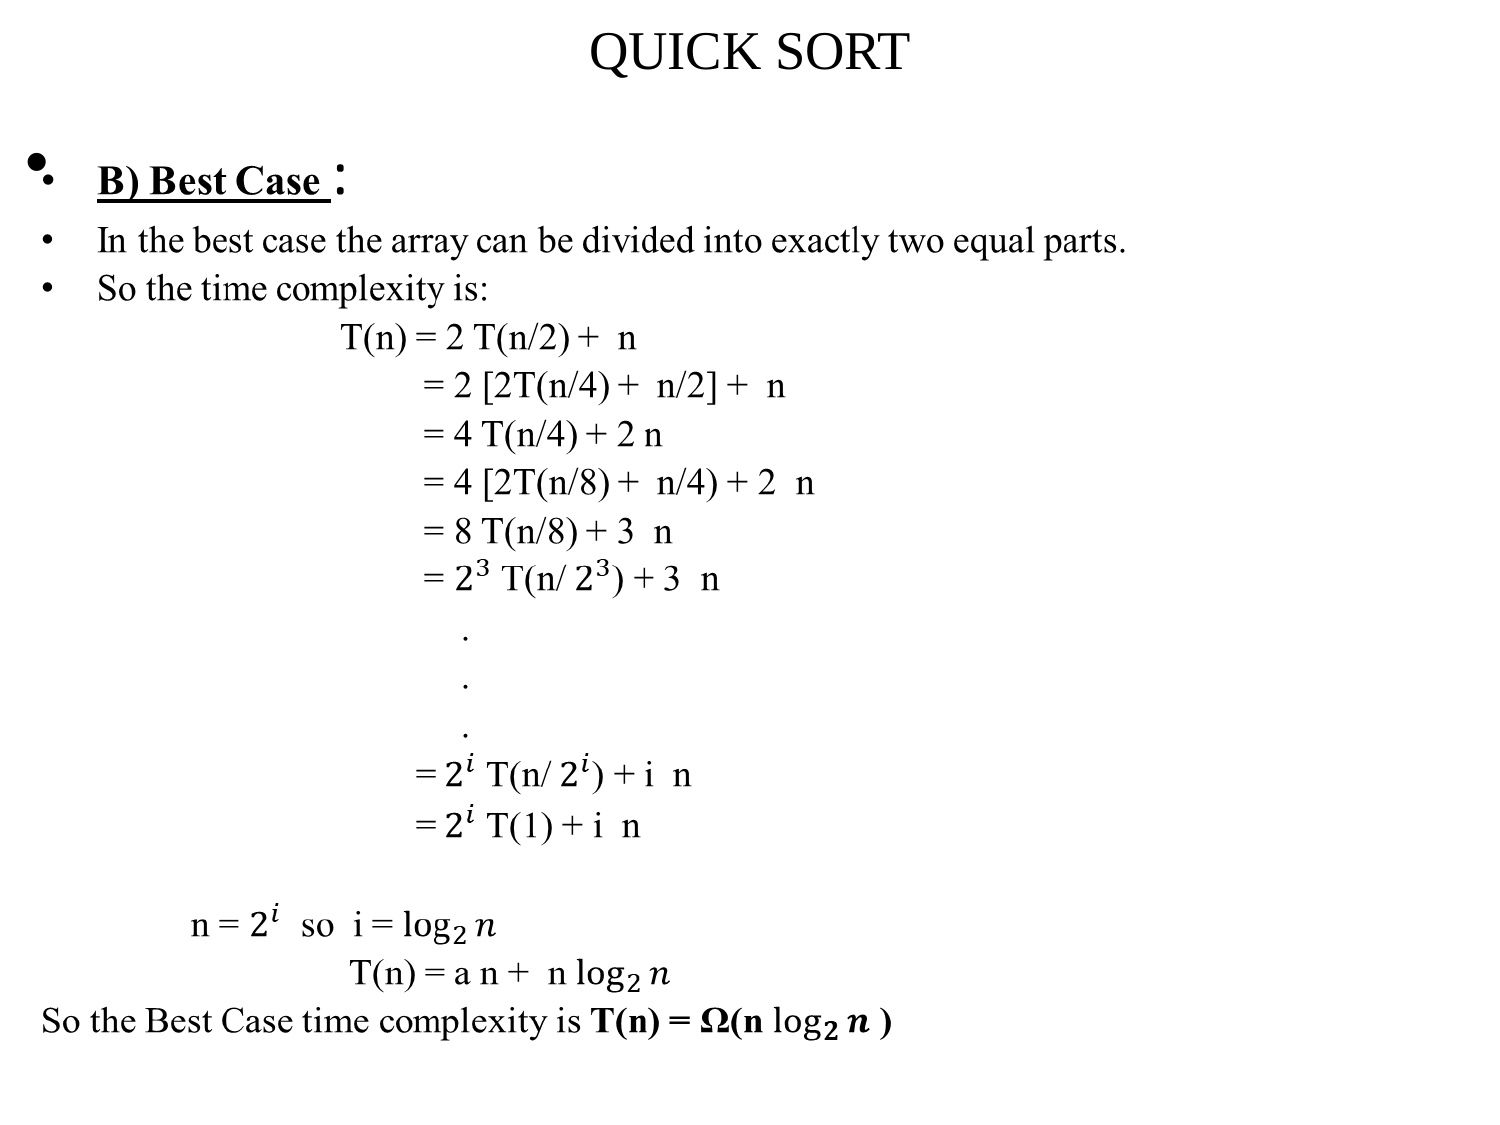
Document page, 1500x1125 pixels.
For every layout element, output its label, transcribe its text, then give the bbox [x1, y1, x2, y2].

title QUICK SORT [74, 6, 1426, 89]
list [17, 113, 1483, 1071]
